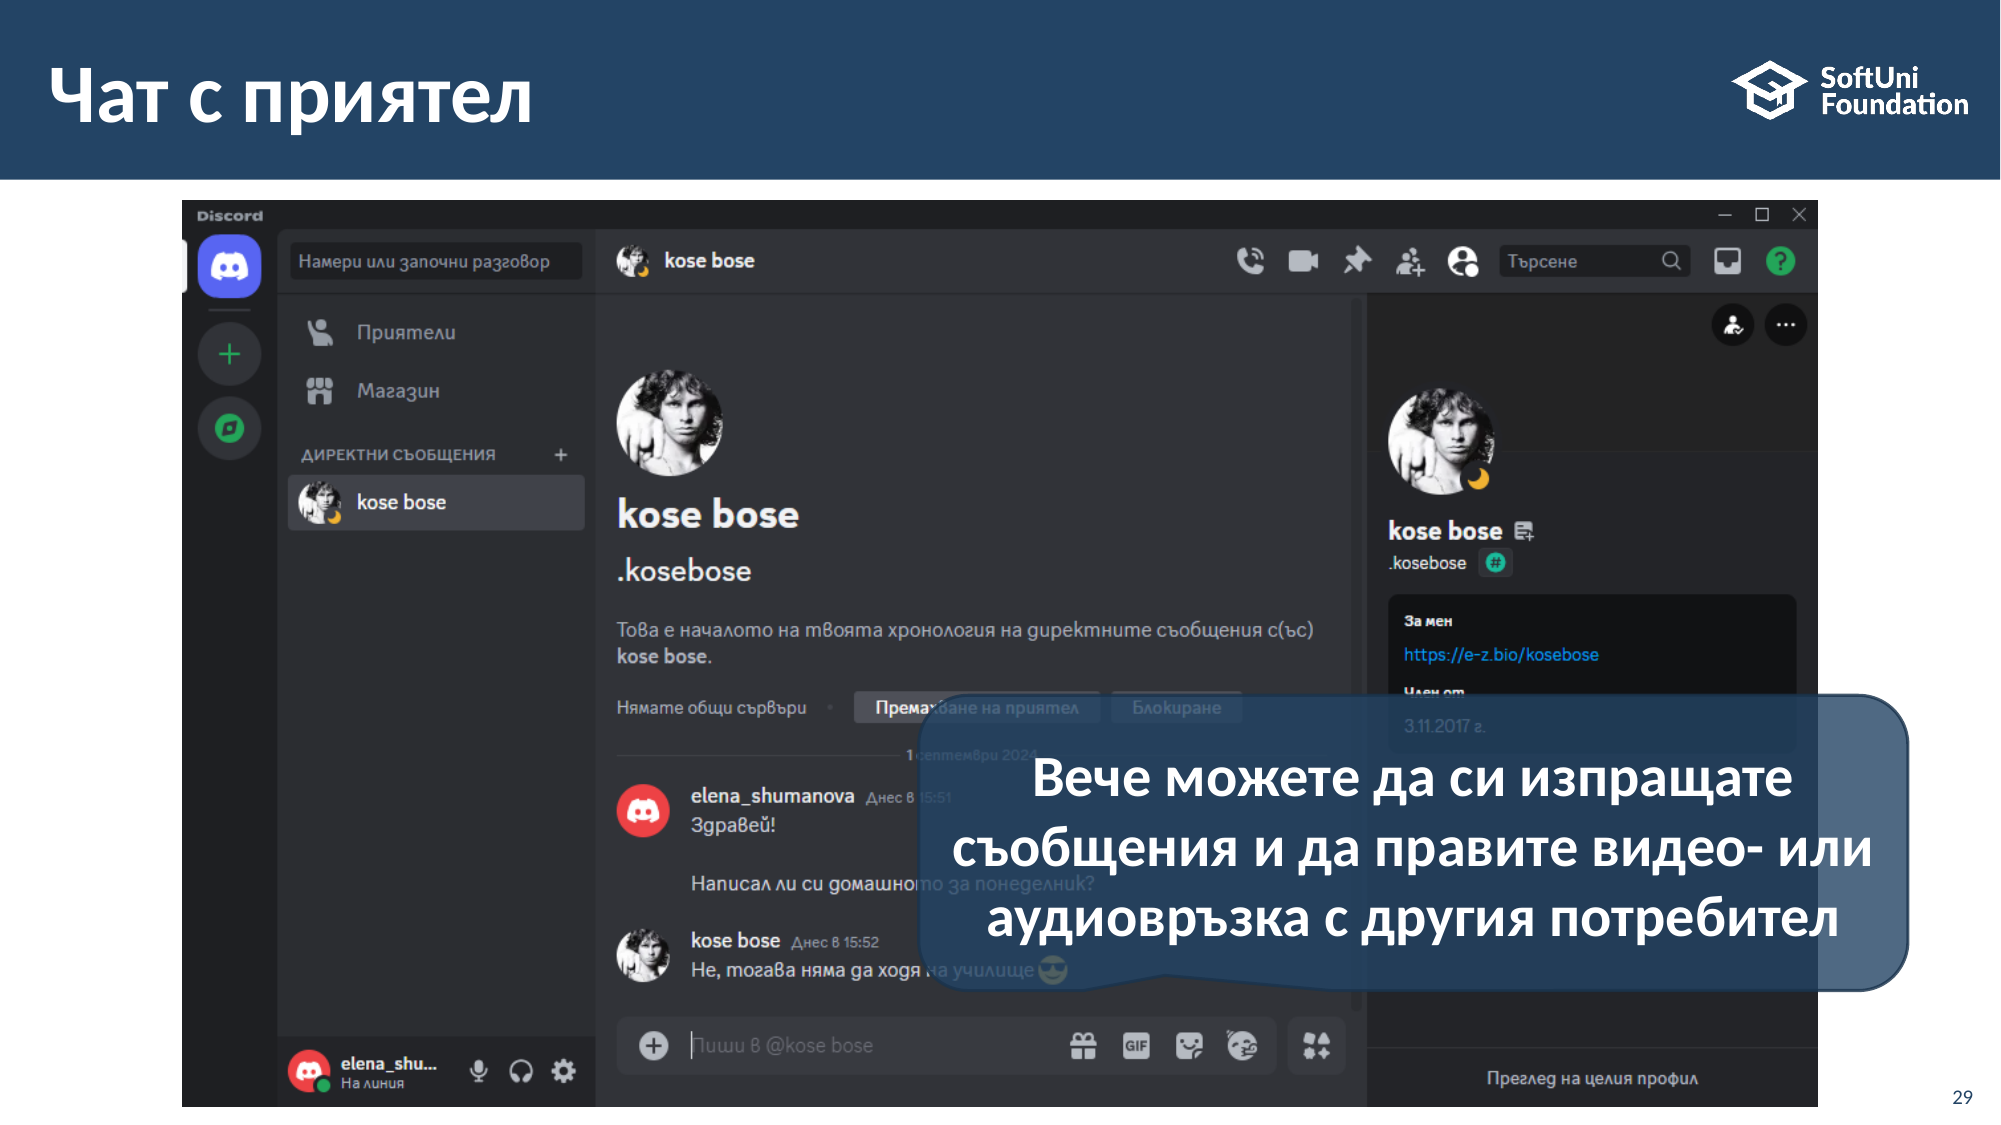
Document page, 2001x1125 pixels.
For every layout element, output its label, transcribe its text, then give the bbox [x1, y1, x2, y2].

text_box Вече можете да си изпращате съобщения и да правите видео- или аудиовръзка с другия потребител [1825, 693, 1910, 993]
picture [1731, 60, 1968, 120]
title Чат с приятел [31, 16, 1716, 162]
picture [181, 200, 1819, 1107]
slide_number 29 [1927, 1067, 1989, 1117]
